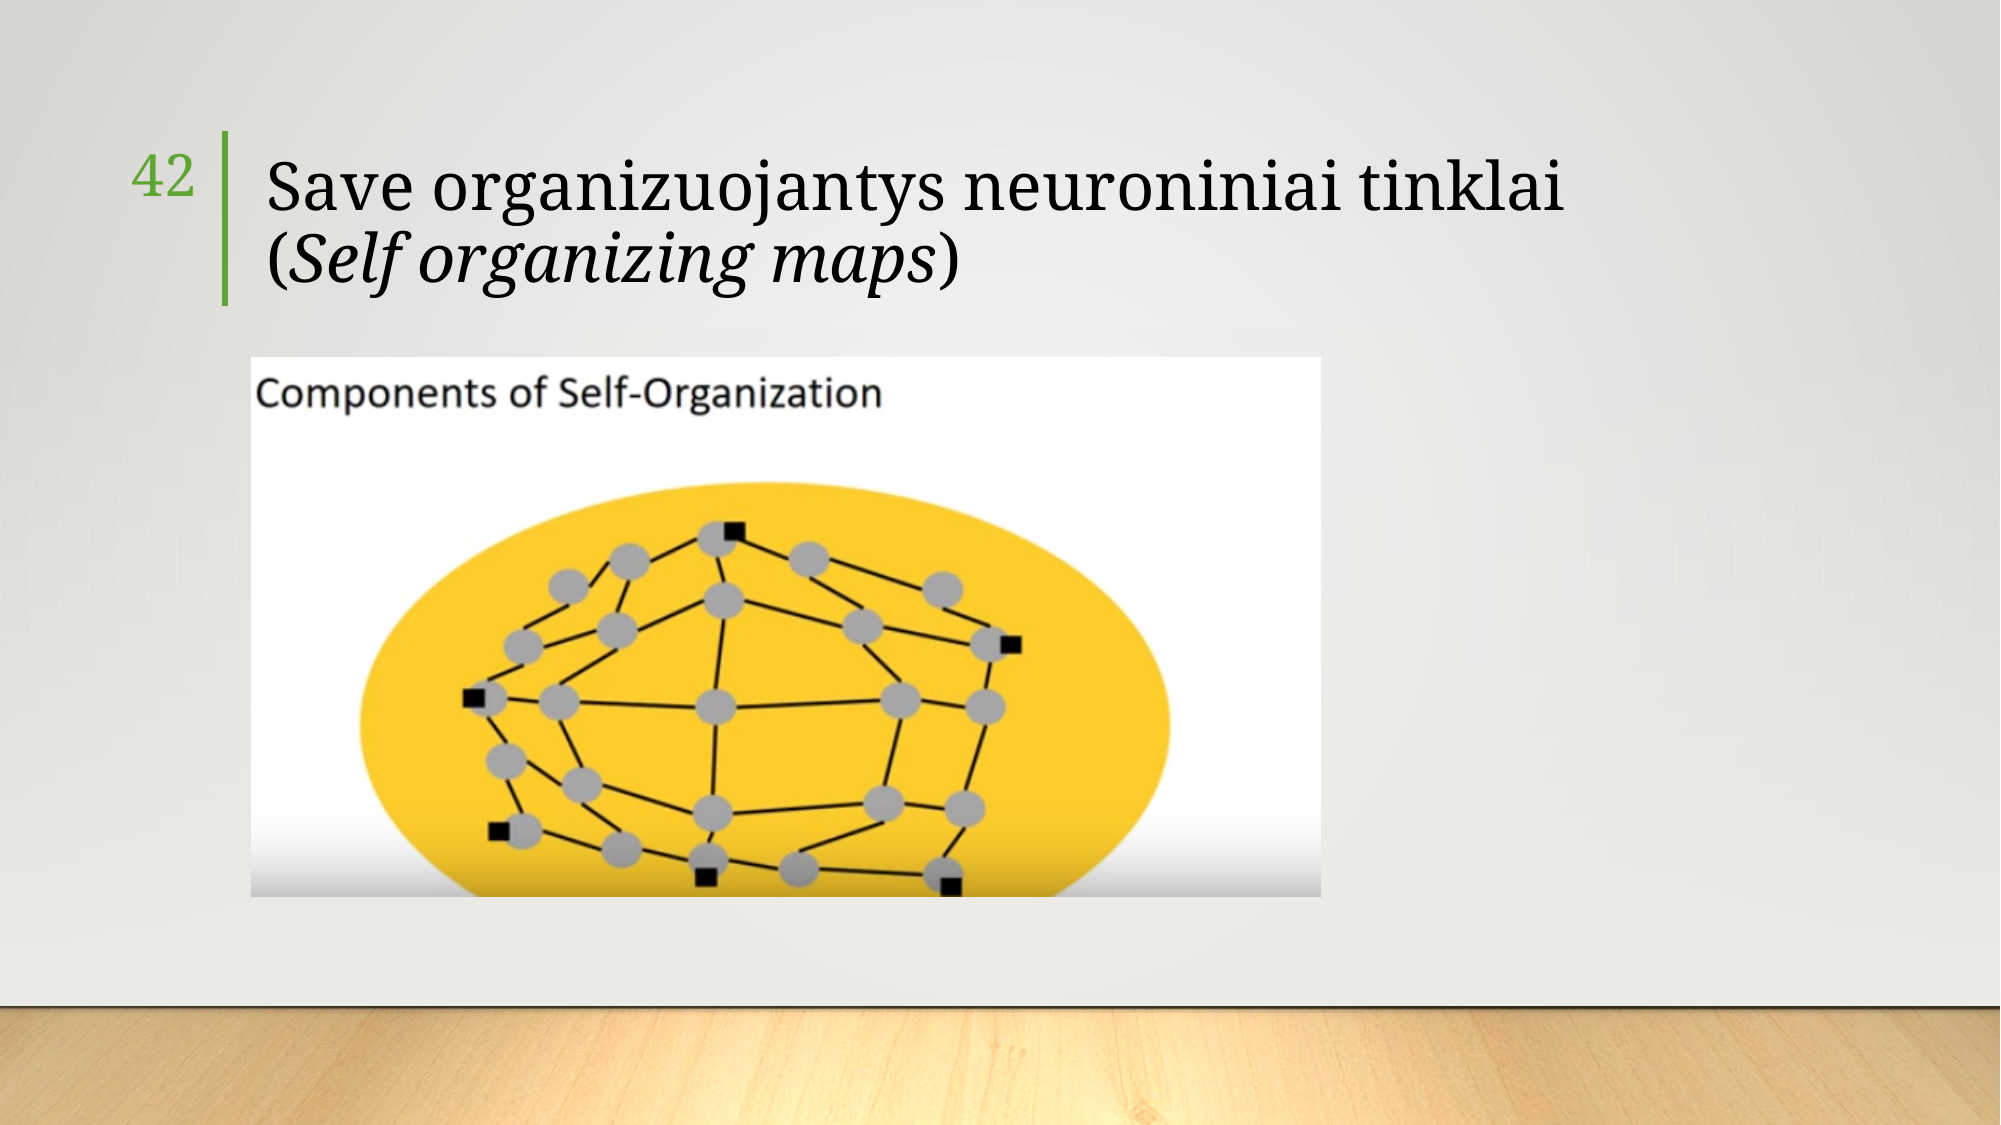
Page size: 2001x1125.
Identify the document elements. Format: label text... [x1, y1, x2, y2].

list … [251, 330, 1814, 897]
picture [251, 357, 1321, 897]
title Save organizuojantys neuroniniai tinklai (Self organizing maps) [251, 131, 1814, 305]
picture [0, 1006, 2000, 1125]
slide_number 42 [78, 131, 212, 254]
